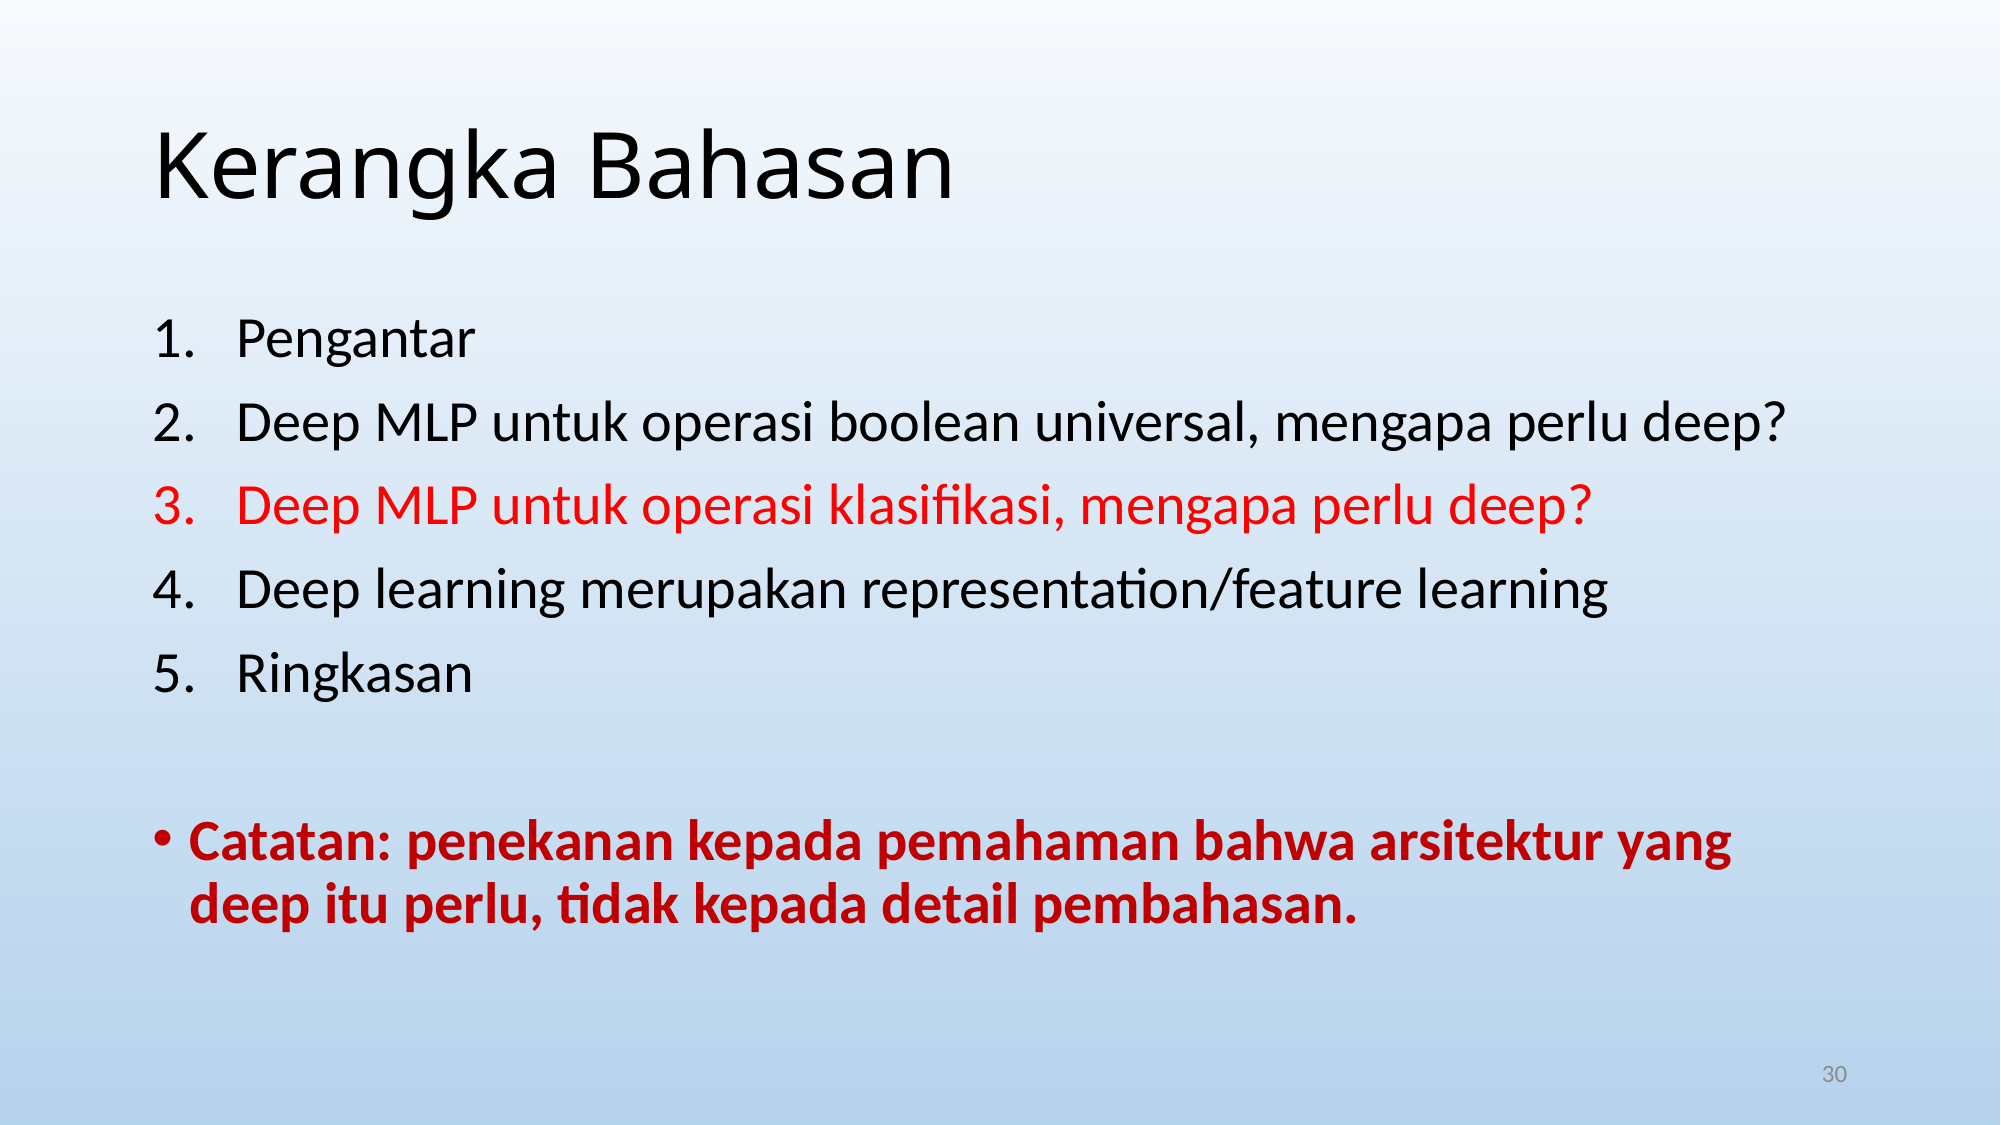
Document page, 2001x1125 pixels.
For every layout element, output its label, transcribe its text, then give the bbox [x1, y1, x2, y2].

title Kerangka Bahasan [137, 59, 1863, 278]
list Pengantar Deep MLP untuk operasi boolean universal, mengapa perlu deep? Deep MLP untuk operasi klasifikasi, mengapa perlu deep? Deep learning merupakan representation/feature learning Ringkasan Catatan: penekanan kepada pemahaman bahwa arsitektur yang deep itu perlu, tidak kepada detail pembahasan. [137, 299, 1863, 1014]
slide_number 30 [1412, 1042, 1863, 1103]
